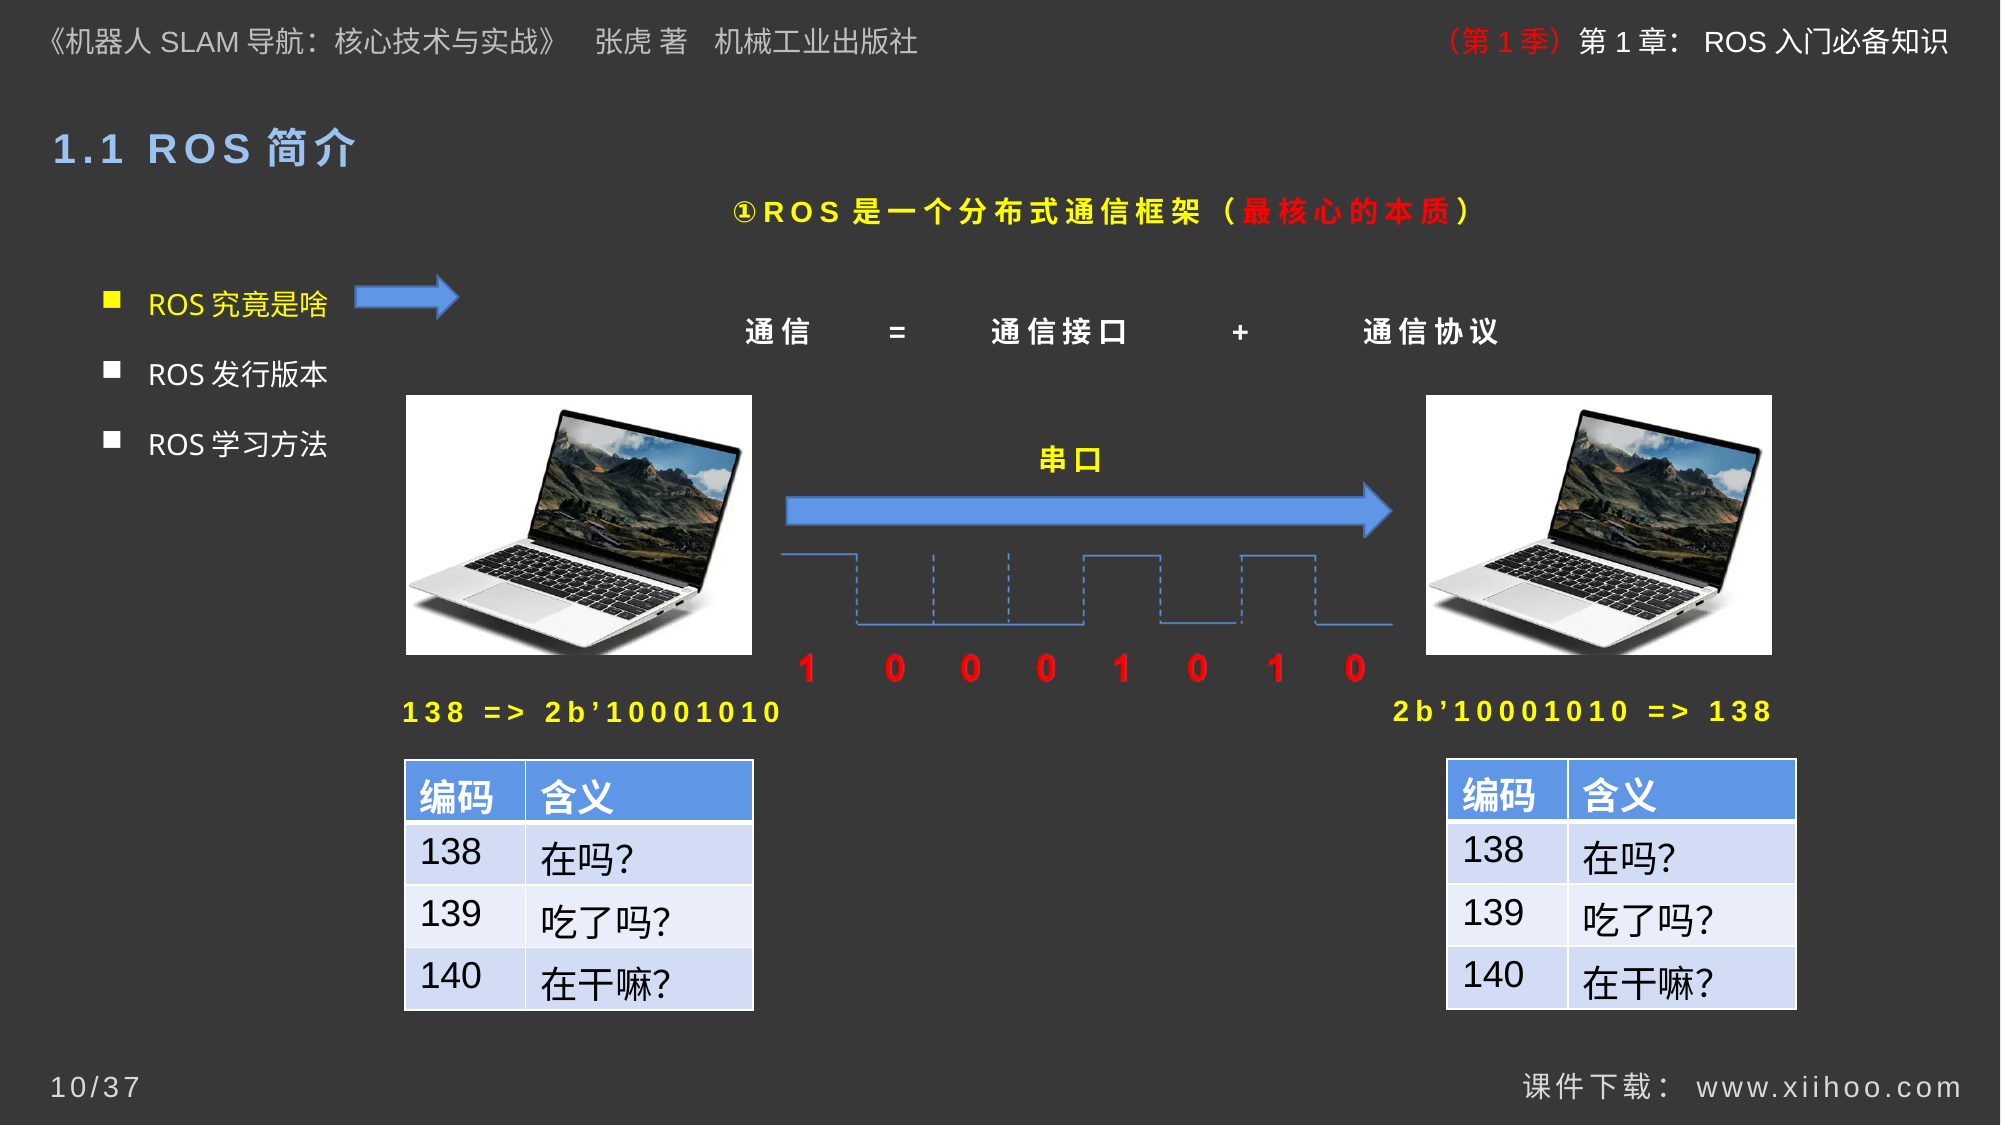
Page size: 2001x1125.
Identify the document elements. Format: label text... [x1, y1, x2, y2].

text_box [354, 273, 460, 321]
table_cell 在吗？ [1569, 824, 1795, 883]
table_cell 吃了吗？ [526, 886, 752, 947]
table_header 含义 [526, 761, 752, 820]
table_cell 140 [406, 948, 525, 1009]
table_cell 吃了吗？ [1569, 885, 1795, 945]
table_cell 在吗？ [526, 825, 752, 884]
text_box （第1季）第1章：ROS入门必备知识 [1075, 16, 1965, 66]
text_box 10/37 [34, 1060, 187, 1111]
text_box 《机器人SLAM导航：核心技术与实战》 张虎 著 机械工业出版社 [16, 16, 940, 66]
title 1.1 ROS简介 [38, 98, 620, 180]
text_box 串口 [1023, 427, 1178, 484]
table_cell 139 [1448, 885, 1567, 945]
text_box 2b’10001010 => 138 [1378, 678, 1796, 735]
picture [0, 0, 2001, 1125]
text_box ROS究竟是啥 ROS发行版本 ROS学习方法 [86, 243, 572, 469]
table_cell 139 [406, 886, 525, 947]
table_cell 138 [406, 825, 525, 884]
text_box 课件下载：www.xiihoo.com [1493, 1057, 1991, 1114]
table_cell 在干嘛？ [526, 948, 752, 1009]
text_box 通信 = 通信接口 + 通信协议 [731, 300, 1527, 357]
text_box [785, 481, 1394, 538]
table_cell 138 [1448, 824, 1567, 883]
table_cell 在干嘛？ [1569, 947, 1795, 1008]
table_header 编码 [406, 761, 525, 820]
text_box 138 => 2b’10001010 [387, 679, 805, 736]
table_header 编码 [1448, 760, 1567, 819]
text_box ①ROS是一个分布式通信框架（最核心的本质） [717, 179, 1563, 236]
table_header 含义 [1569, 760, 1795, 819]
table_cell 140 [1448, 947, 1567, 1008]
